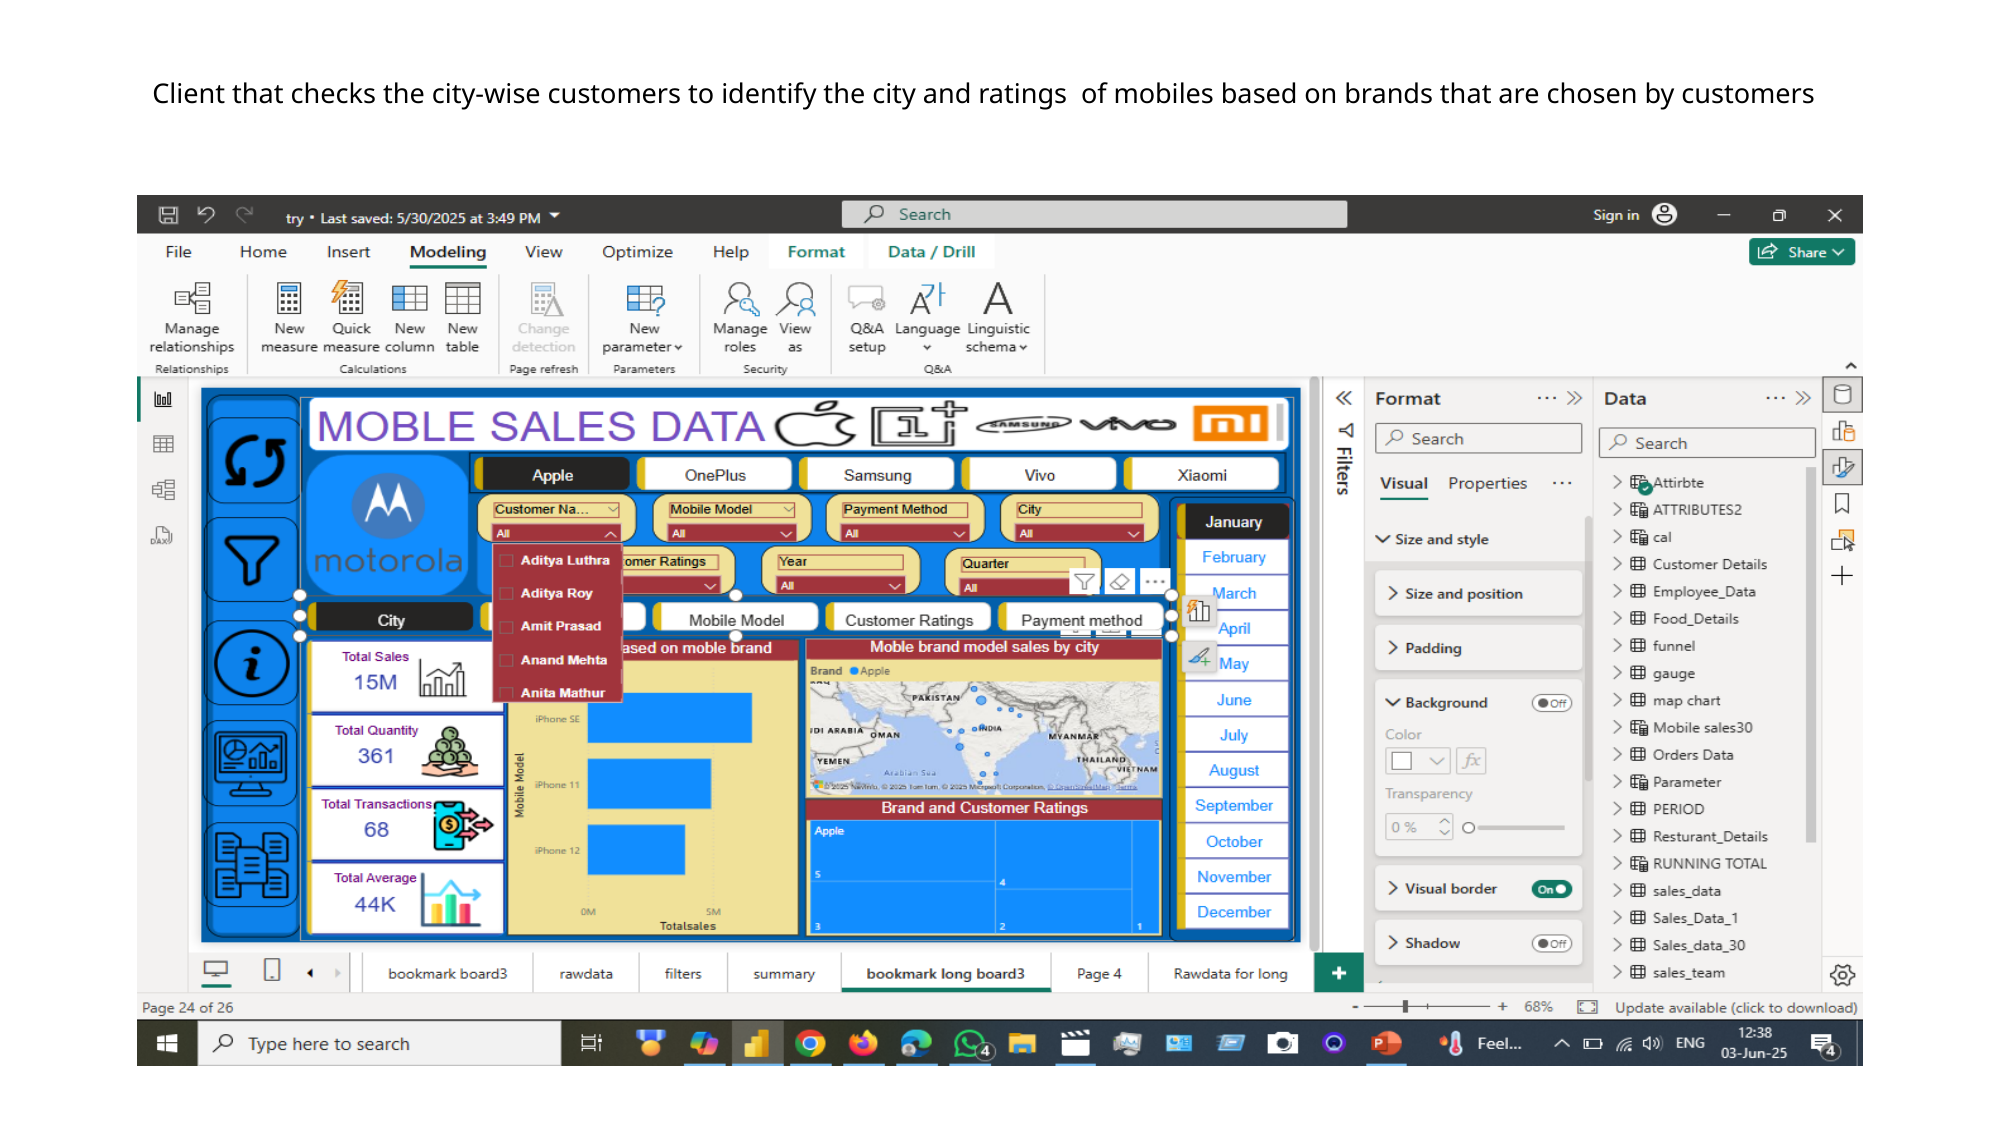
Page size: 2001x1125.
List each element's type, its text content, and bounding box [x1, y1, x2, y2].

title Client that checks the city-wise customers to identify the city and ratings of mobiles based on brands that are chosen by customers [137, 59, 1863, 163]
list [136, 195, 1863, 1066]
